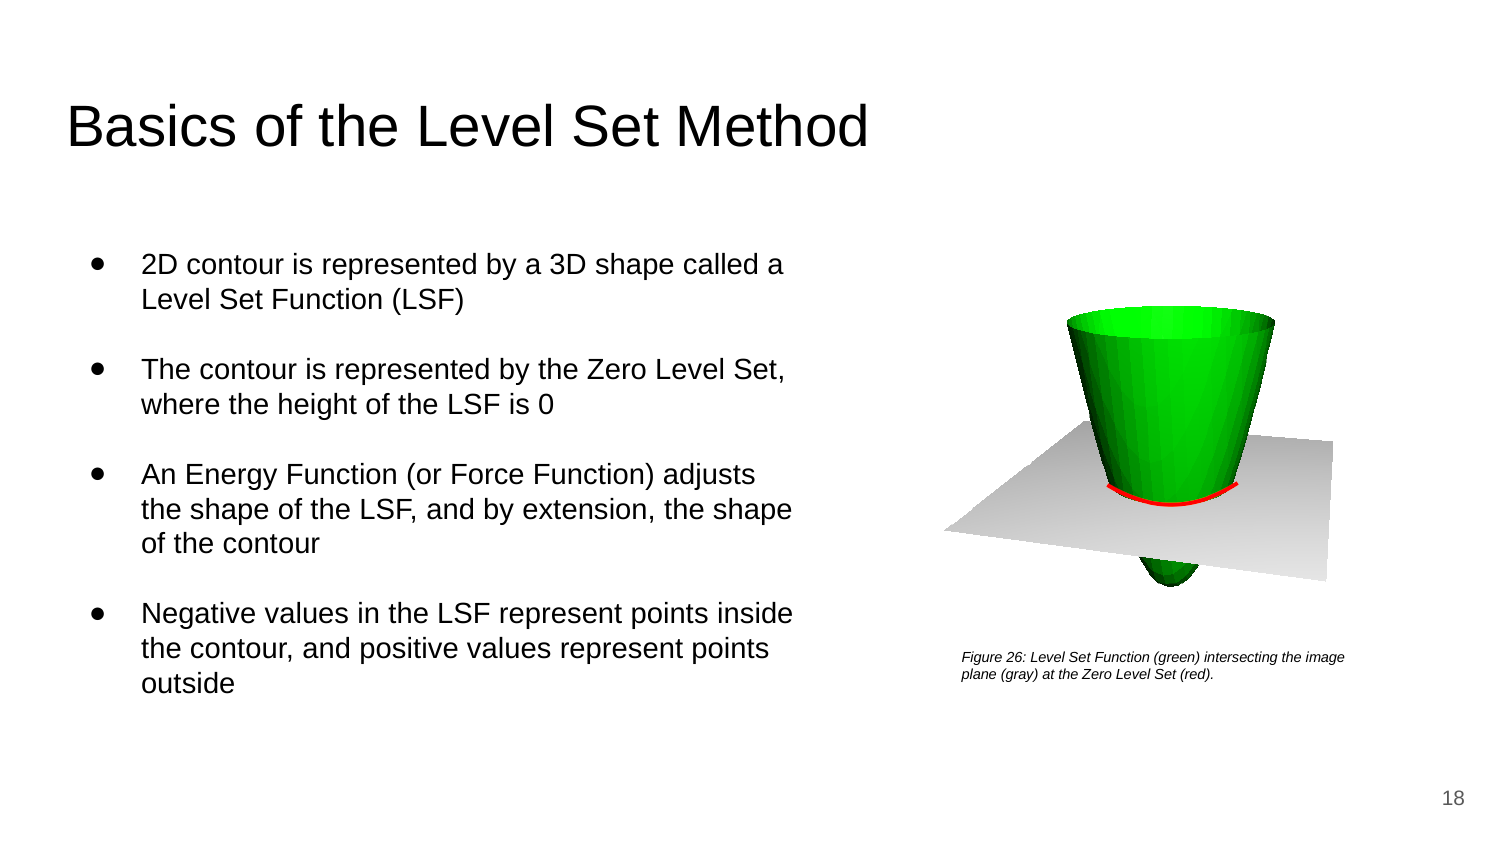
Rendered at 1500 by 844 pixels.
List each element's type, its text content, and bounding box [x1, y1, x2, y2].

slide_number 18 [1389, 764, 1480, 830]
picture [855, 229, 1500, 701]
title Basics of the Level Set Method [51, 72, 1449, 167]
text_box 2D contour is represented by a 3D shape called a Level Set Function (LSF) The contour is represented by the Zero Level Set, where the height of the LSF is 0 An Energy Function (or Force Function) adjusts the shape of the LSF, and by extension, the shape of the contour Negative values in the LSF represent points inside the contour, and positive values represent points outside [51, 230, 810, 754]
